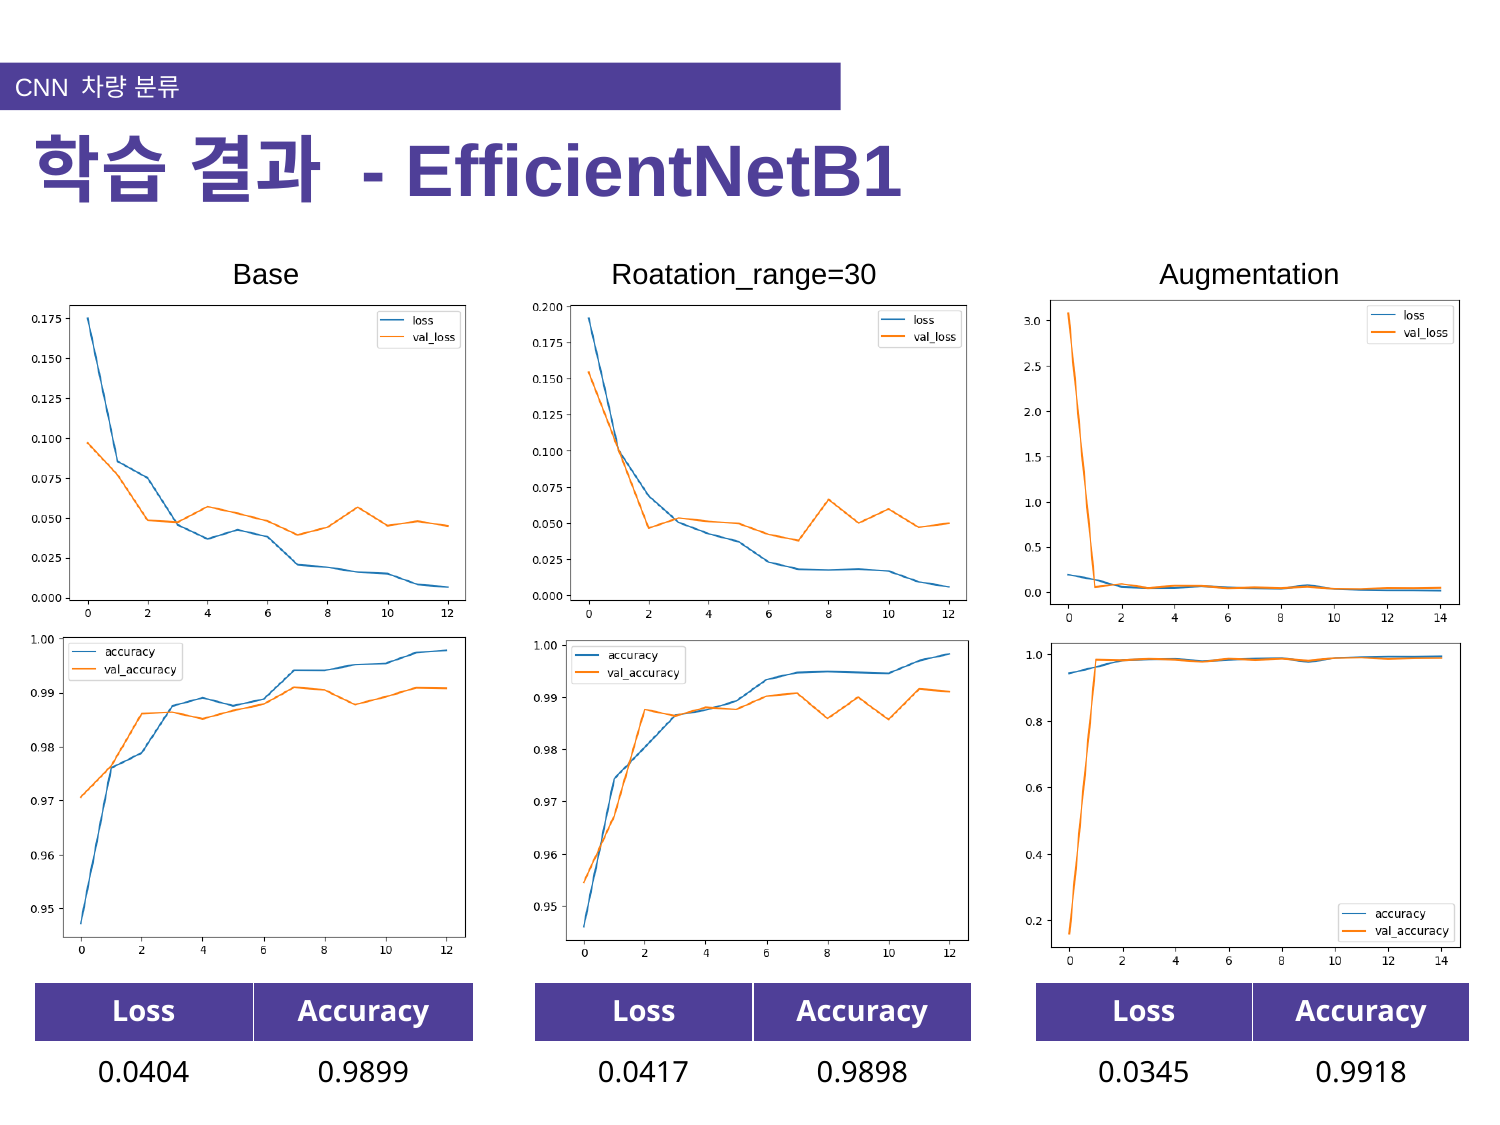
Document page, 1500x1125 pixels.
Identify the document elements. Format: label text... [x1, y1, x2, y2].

table_header Loss [535, 983, 752, 1041]
table_header Accuracy [754, 983, 971, 1041]
text_box Roatation_range=30 [596, 247, 974, 294]
table_cell 0.9898 [754, 1046, 971, 1103]
text_box 학습 결과 - EfficientNetB1 [0, 126, 1282, 220]
text_box Augmentation [1144, 247, 1418, 290]
picture [524, 631, 976, 968]
picture [1015, 290, 1467, 632]
table_header Loss [1036, 983, 1252, 1041]
picture [1015, 634, 1467, 976]
table_cell 0.9899 [254, 1046, 473, 1103]
table_cell 0.0345 [1036, 1046, 1252, 1103]
table_cell 0.9918 [1253, 1046, 1469, 1103]
table_header Accuracy [1253, 983, 1469, 1041]
table_header Accuracy [254, 983, 473, 1041]
table_header Loss [35, 983, 253, 1041]
picture [21, 296, 473, 964]
picture [523, 294, 975, 627]
table_cell 0.0404 [35, 1046, 253, 1103]
table_cell 0.0417 [535, 1046, 752, 1103]
text_box CNN 차량 분류 [0, 61, 842, 112]
text_box Base [217, 247, 368, 296]
